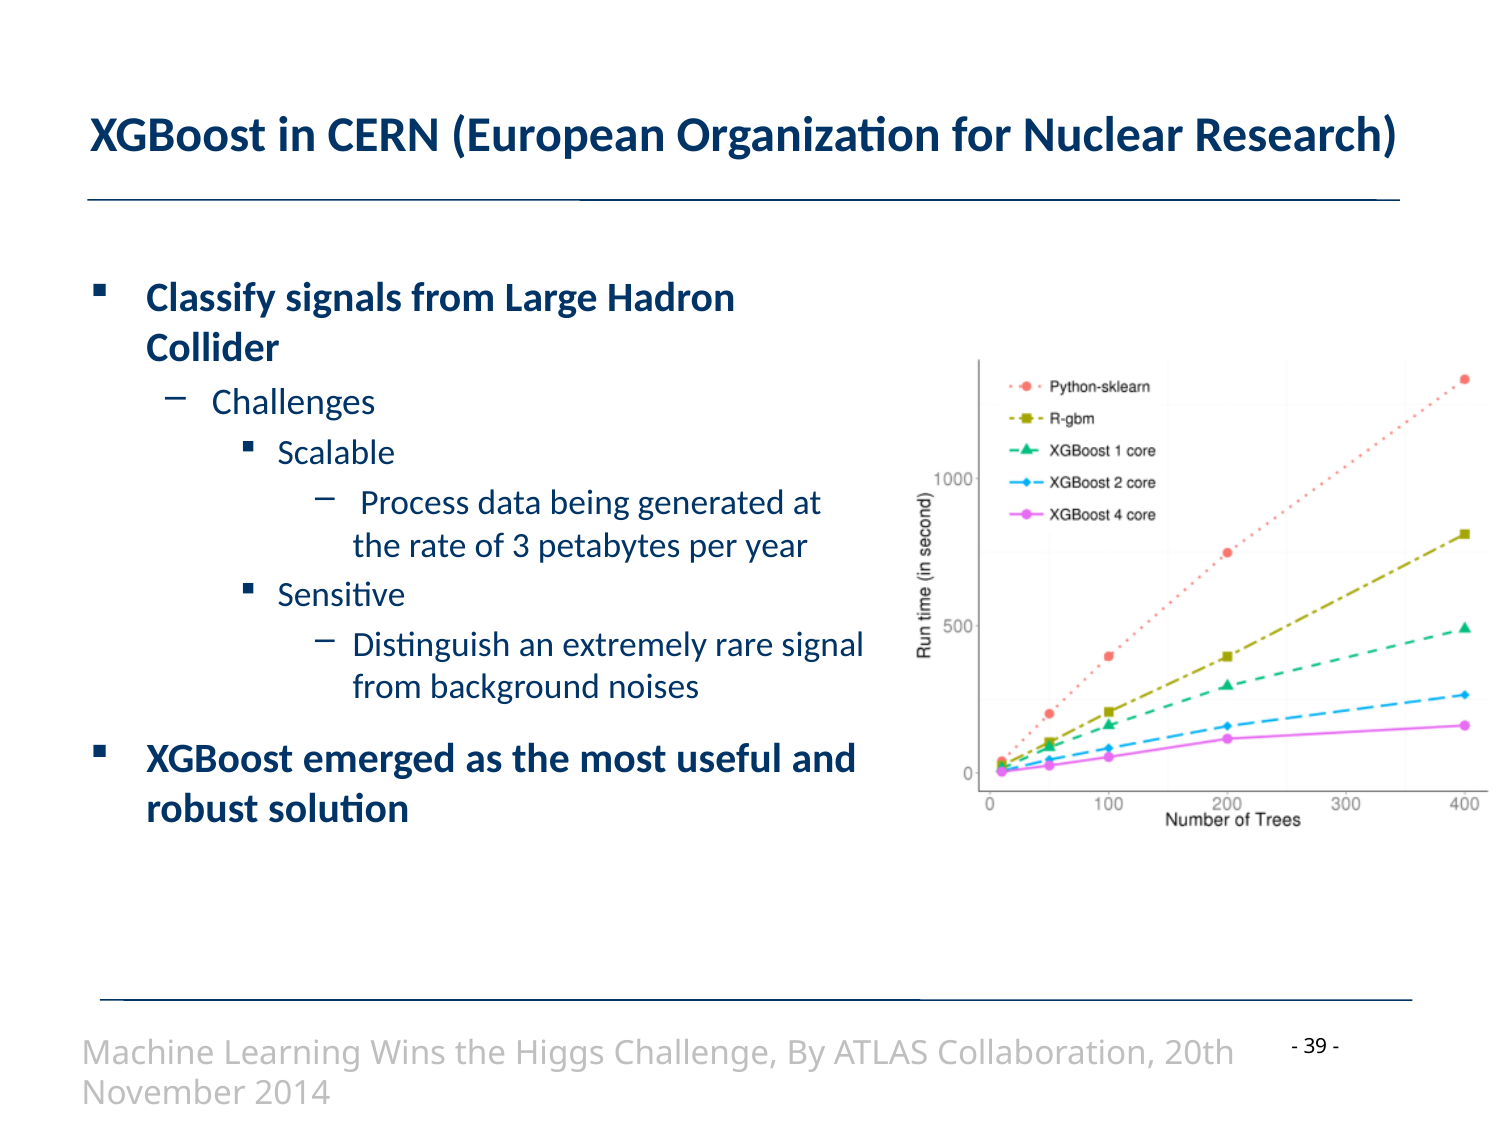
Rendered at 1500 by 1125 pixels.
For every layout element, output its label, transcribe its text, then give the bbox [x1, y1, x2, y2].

text_box Machine Learning Wins the Higgs Challenge, By ATLAS Collaboration, 20th November 2014 [66, 1023, 1329, 1119]
list Classify signals from Large Hadron Collider Challenges Scalable Process data being generated at the rate of 3 petabytes per year Sensitive Distinguish an extremely rare signal from background noises XGBoost emerged as the most useful and robust solution [75, 262, 892, 1005]
picture [909, 349, 1499, 835]
title XGBoost in CERN (European Organization for Nuclear Research) [75, 37, 1425, 225]
